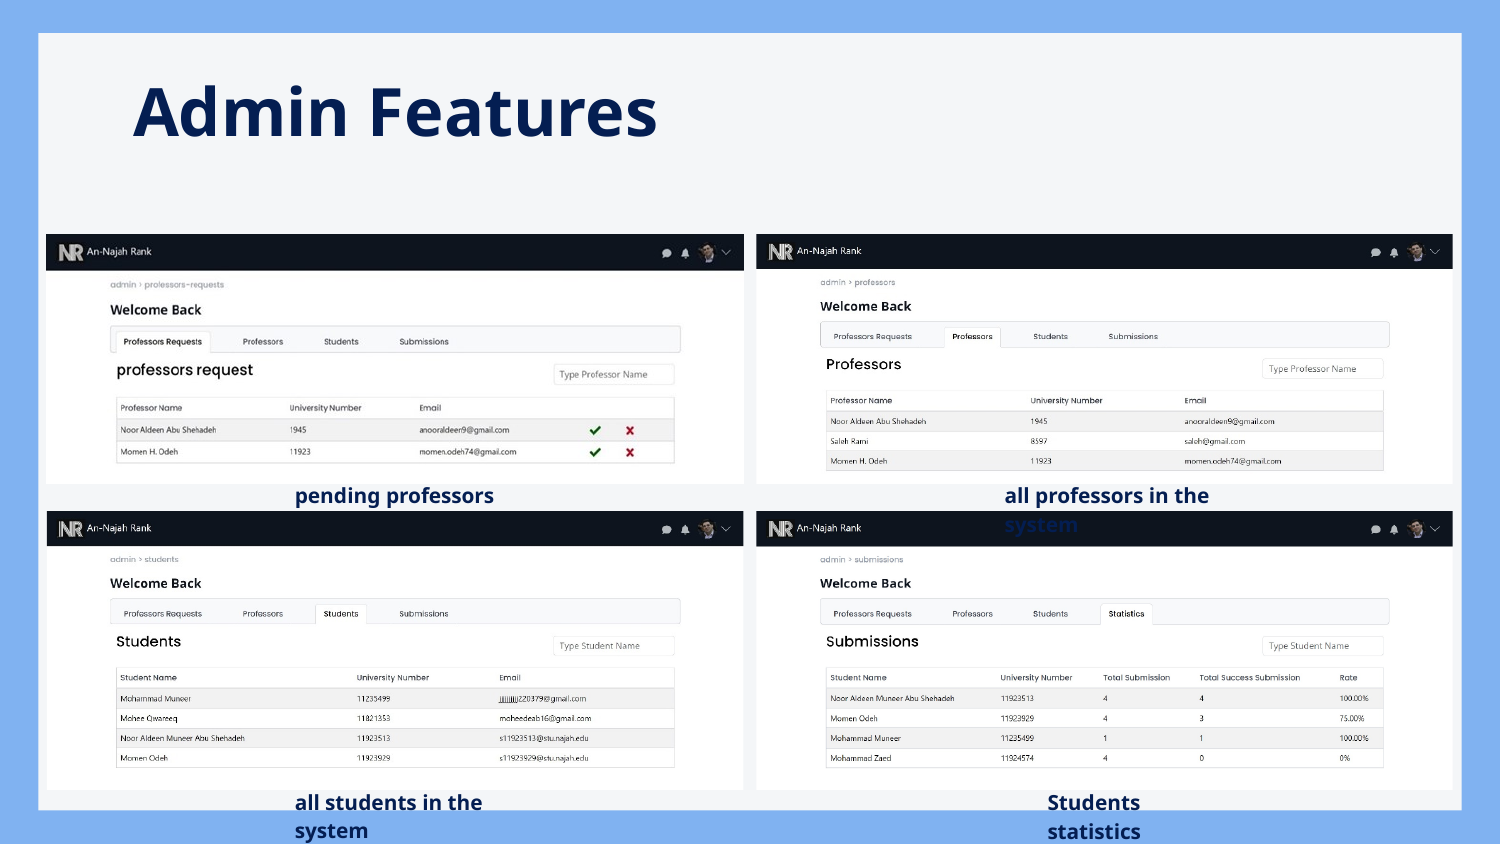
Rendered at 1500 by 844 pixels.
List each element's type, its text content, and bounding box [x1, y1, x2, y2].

picture [755, 511, 1453, 790]
text_box pending professors [279, 493, 511, 509]
title Admin Features [118, 54, 1382, 160]
text_box Students statistics [1032, 798, 1252, 819]
text_box all students in the system [279, 798, 565, 818]
picture [755, 234, 1453, 484]
picture [46, 511, 744, 790]
picture [46, 234, 744, 484]
text_box all professors in the system [989, 493, 1294, 509]
